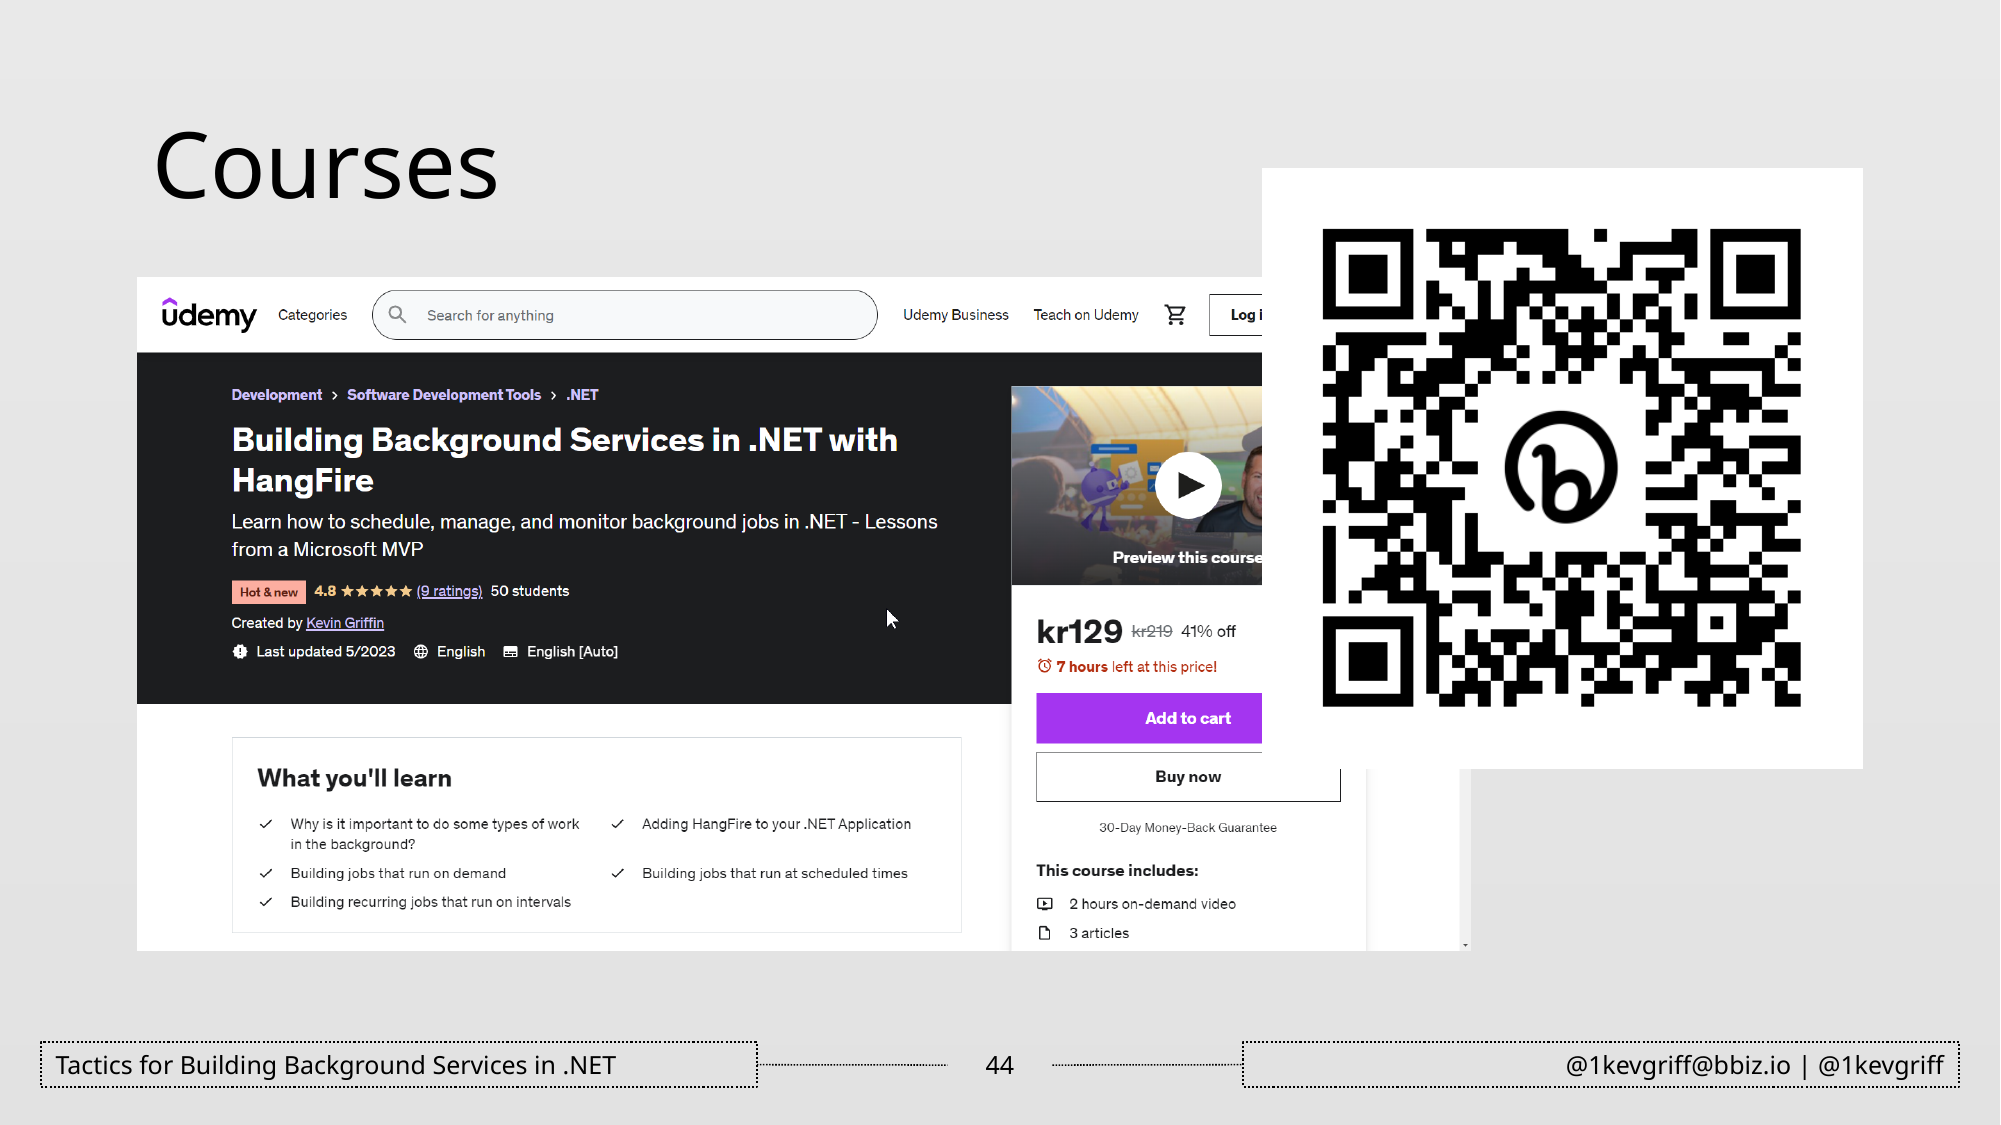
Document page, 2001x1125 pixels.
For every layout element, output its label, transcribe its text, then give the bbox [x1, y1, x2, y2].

picture [1262, 168, 1863, 769]
title Courses [137, 59, 1863, 277]
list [137, 277, 1471, 951]
